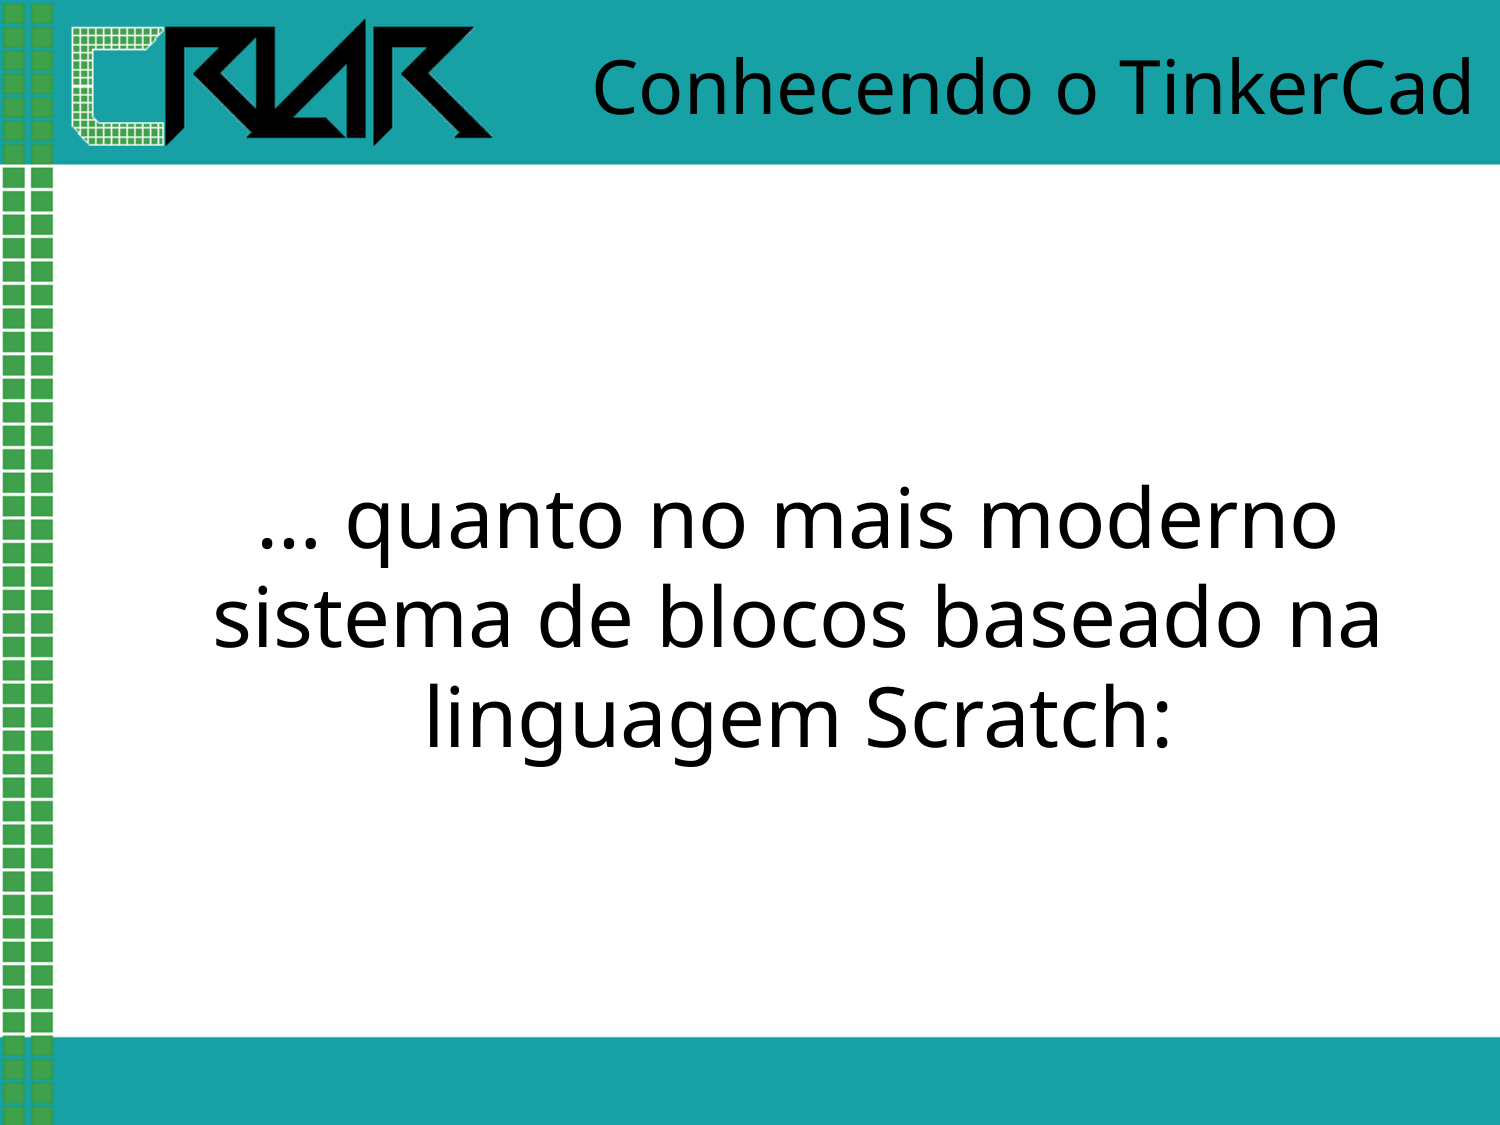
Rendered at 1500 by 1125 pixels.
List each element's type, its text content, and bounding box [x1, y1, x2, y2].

list … quanto no mais moderno sistema de blocos baseado na linguagem Scratch: [107, 457, 1490, 811]
picture [0, 0, 1500, 1125]
title Conhecendo o TinkerCad [501, 9, 1492, 161]
